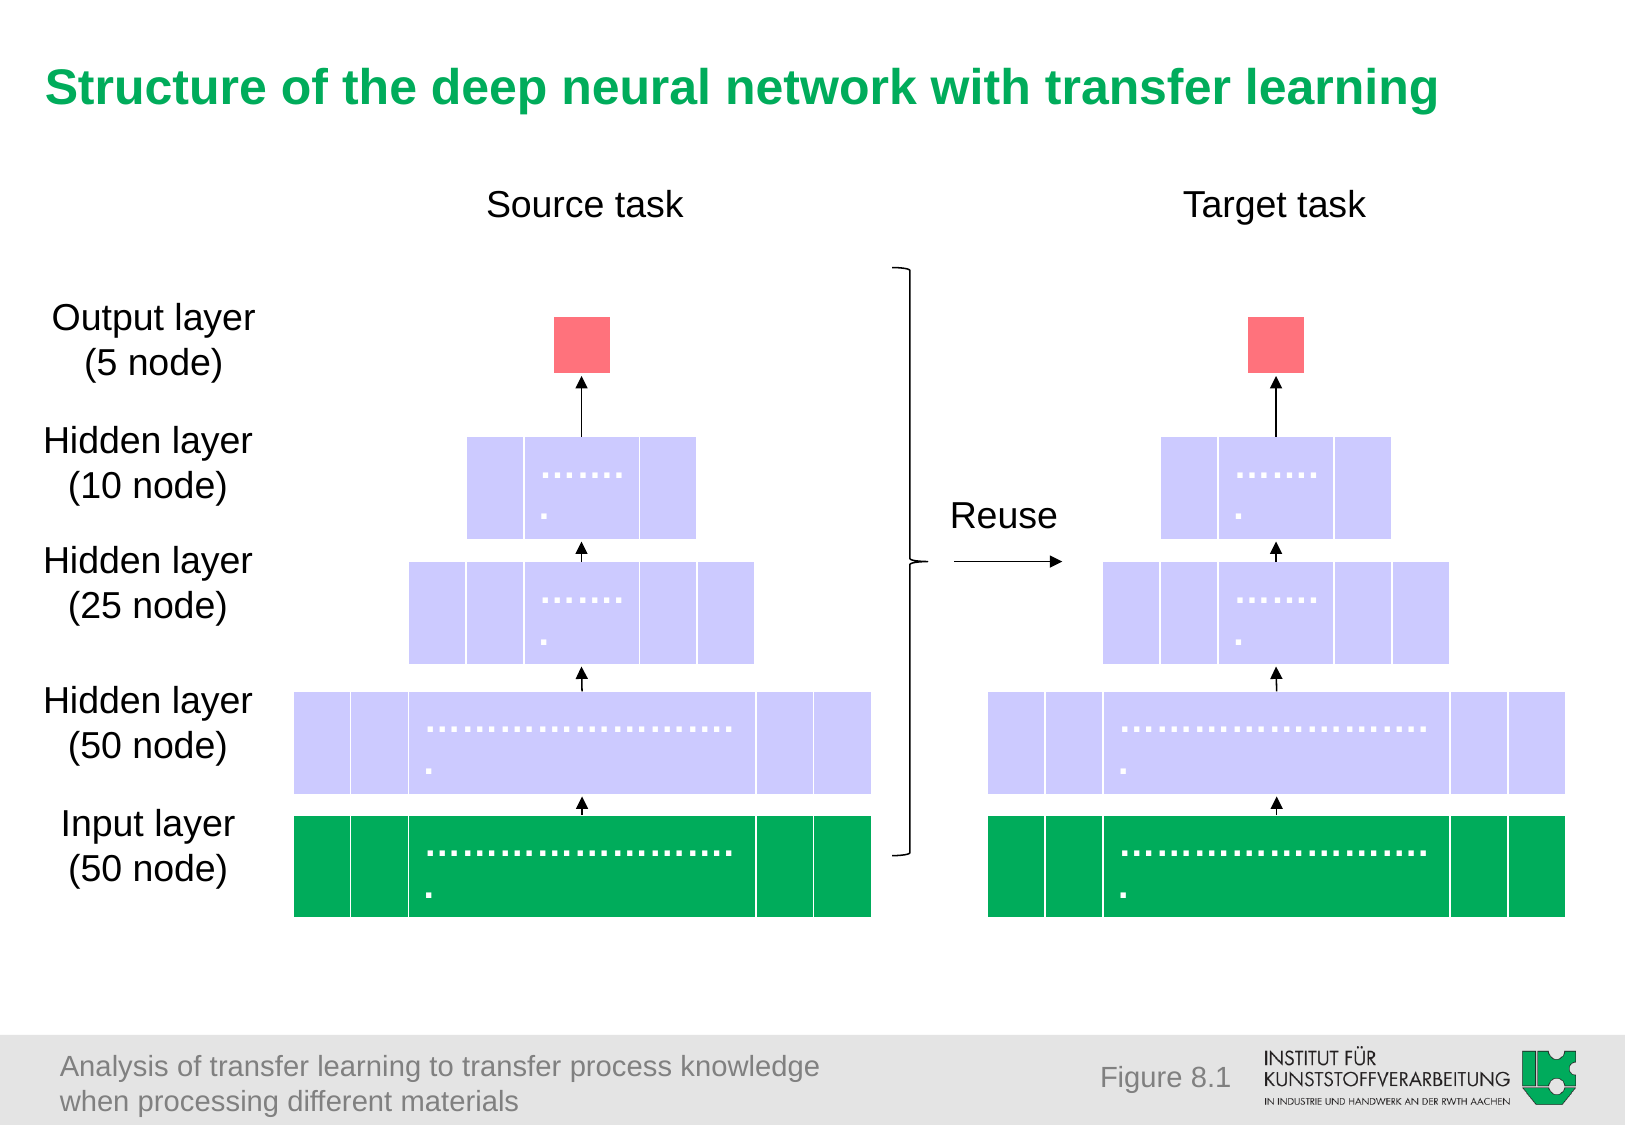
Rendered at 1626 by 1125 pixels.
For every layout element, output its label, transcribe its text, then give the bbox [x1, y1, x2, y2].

table_header [1509, 816, 1565, 917]
text_box Hidden layer (25 node) [28, 528, 268, 634]
table_header [294, 816, 350, 917]
table_header …………………….. [1104, 692, 1449, 794]
title Structure of the deep neural network with transfer learning [44, 54, 1581, 173]
table_header [1335, 437, 1391, 539]
table_header [1103, 562, 1159, 664]
table_header [1335, 562, 1391, 664]
table_header [814, 692, 871, 794]
table_header …….. [525, 437, 639, 539]
table_header [1046, 692, 1102, 794]
table_header [1451, 816, 1507, 917]
text_box Source task [471, 172, 699, 233]
table_header [554, 317, 610, 373]
text_box Hidden layer (10 node) [28, 408, 268, 514]
table_header [640, 562, 696, 664]
table_header [757, 816, 813, 917]
text_box Hidden layer (50 node) [28, 668, 268, 774]
table_header [988, 692, 1044, 794]
table_header [988, 816, 1044, 917]
table_header …………………….. [409, 816, 755, 917]
table_header [351, 816, 408, 917]
text_box Target task [1168, 172, 1382, 233]
table_header [467, 562, 523, 664]
table_header [640, 437, 696, 539]
table_header …….. [1219, 562, 1333, 664]
table_header [1161, 437, 1217, 539]
text_box Figure 8.1 [1098, 1051, 1234, 1107]
table_header [409, 562, 465, 664]
table_header [814, 816, 871, 917]
table_header [757, 692, 813, 794]
table_header …………………….. [409, 692, 755, 794]
text_box [892, 266, 929, 857]
table_header [1248, 317, 1304, 373]
table_header [1393, 562, 1449, 664]
table_header [698, 562, 754, 664]
table_header [1451, 692, 1507, 794]
table_header [1046, 816, 1102, 917]
text_box Output layer (5 node) [36, 285, 271, 391]
table_header …….. [1219, 437, 1333, 539]
table_header [467, 437, 523, 539]
table_header …………………….. [1104, 816, 1449, 917]
table_header [294, 692, 350, 794]
table_header [351, 692, 408, 794]
text_box Reuse [934, 484, 1073, 544]
table_header [1161, 562, 1217, 664]
picture [1265, 1046, 1576, 1105]
table_header [1509, 692, 1565, 794]
table_header …….. [525, 562, 639, 664]
text_box Input layer (50 node) [45, 791, 251, 897]
